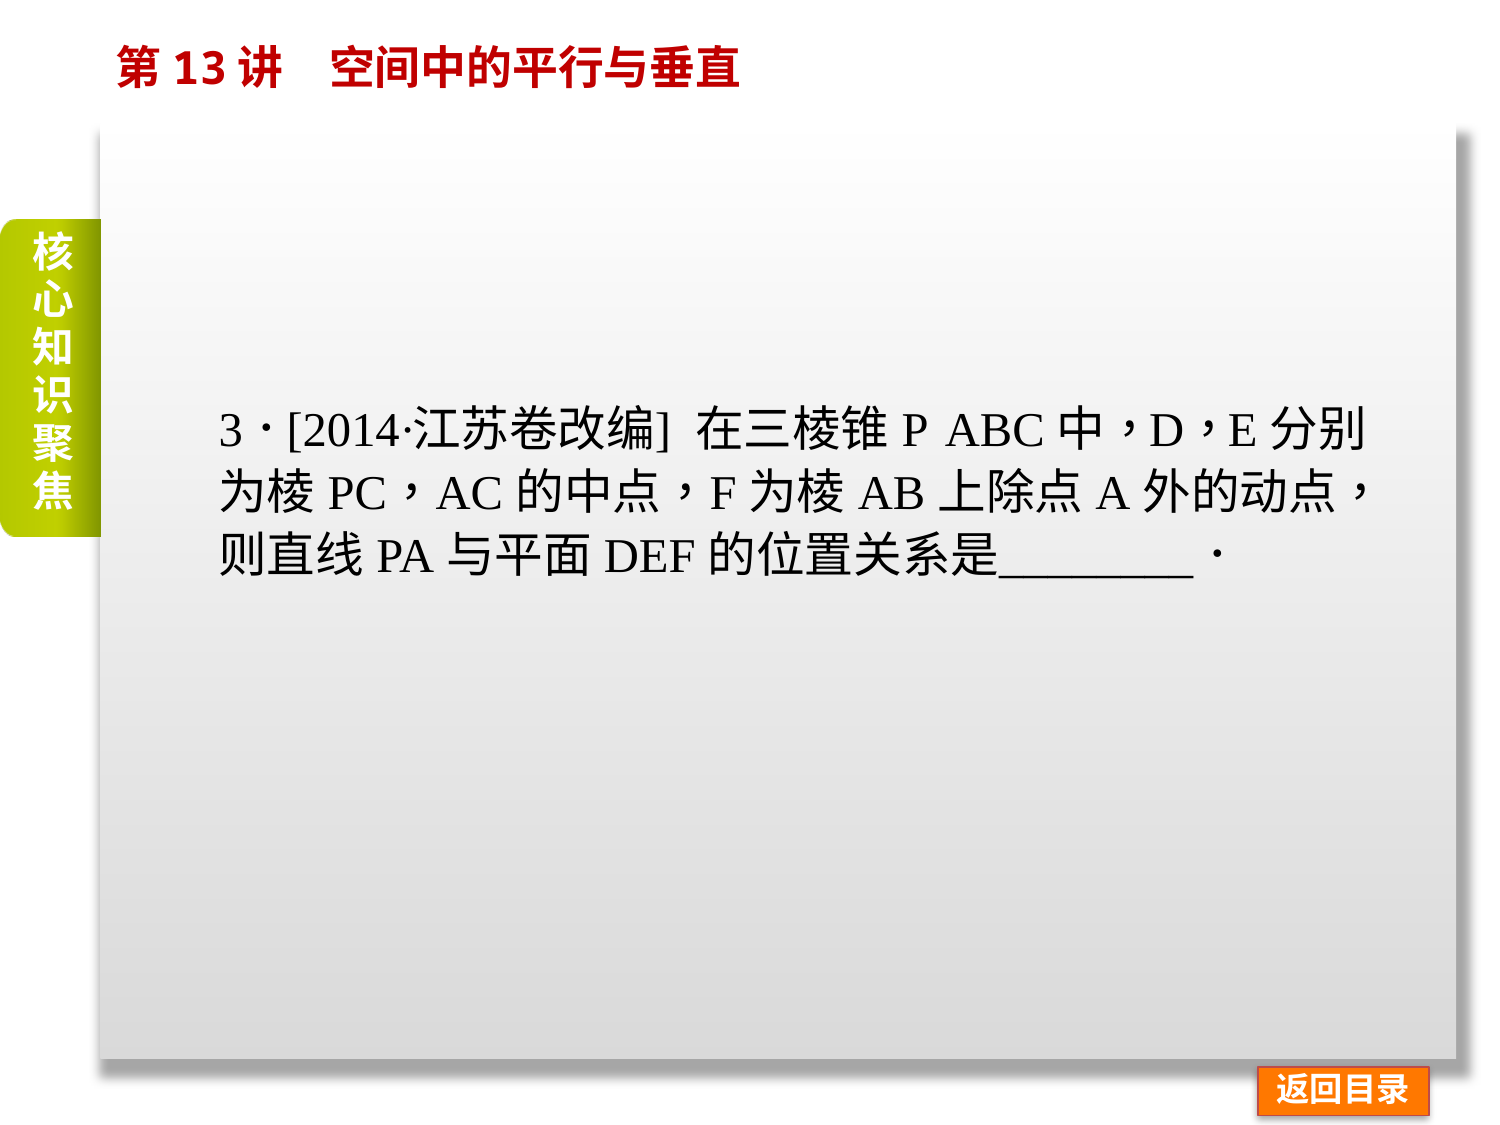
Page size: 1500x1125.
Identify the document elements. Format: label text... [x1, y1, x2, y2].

title 第13讲 空间中的平行与垂直 [100, 27, 1199, 106]
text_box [218, 396, 1368, 966]
picture [0, 219, 101, 537]
text_box 返回目录 [1257, 1066, 1430, 1116]
